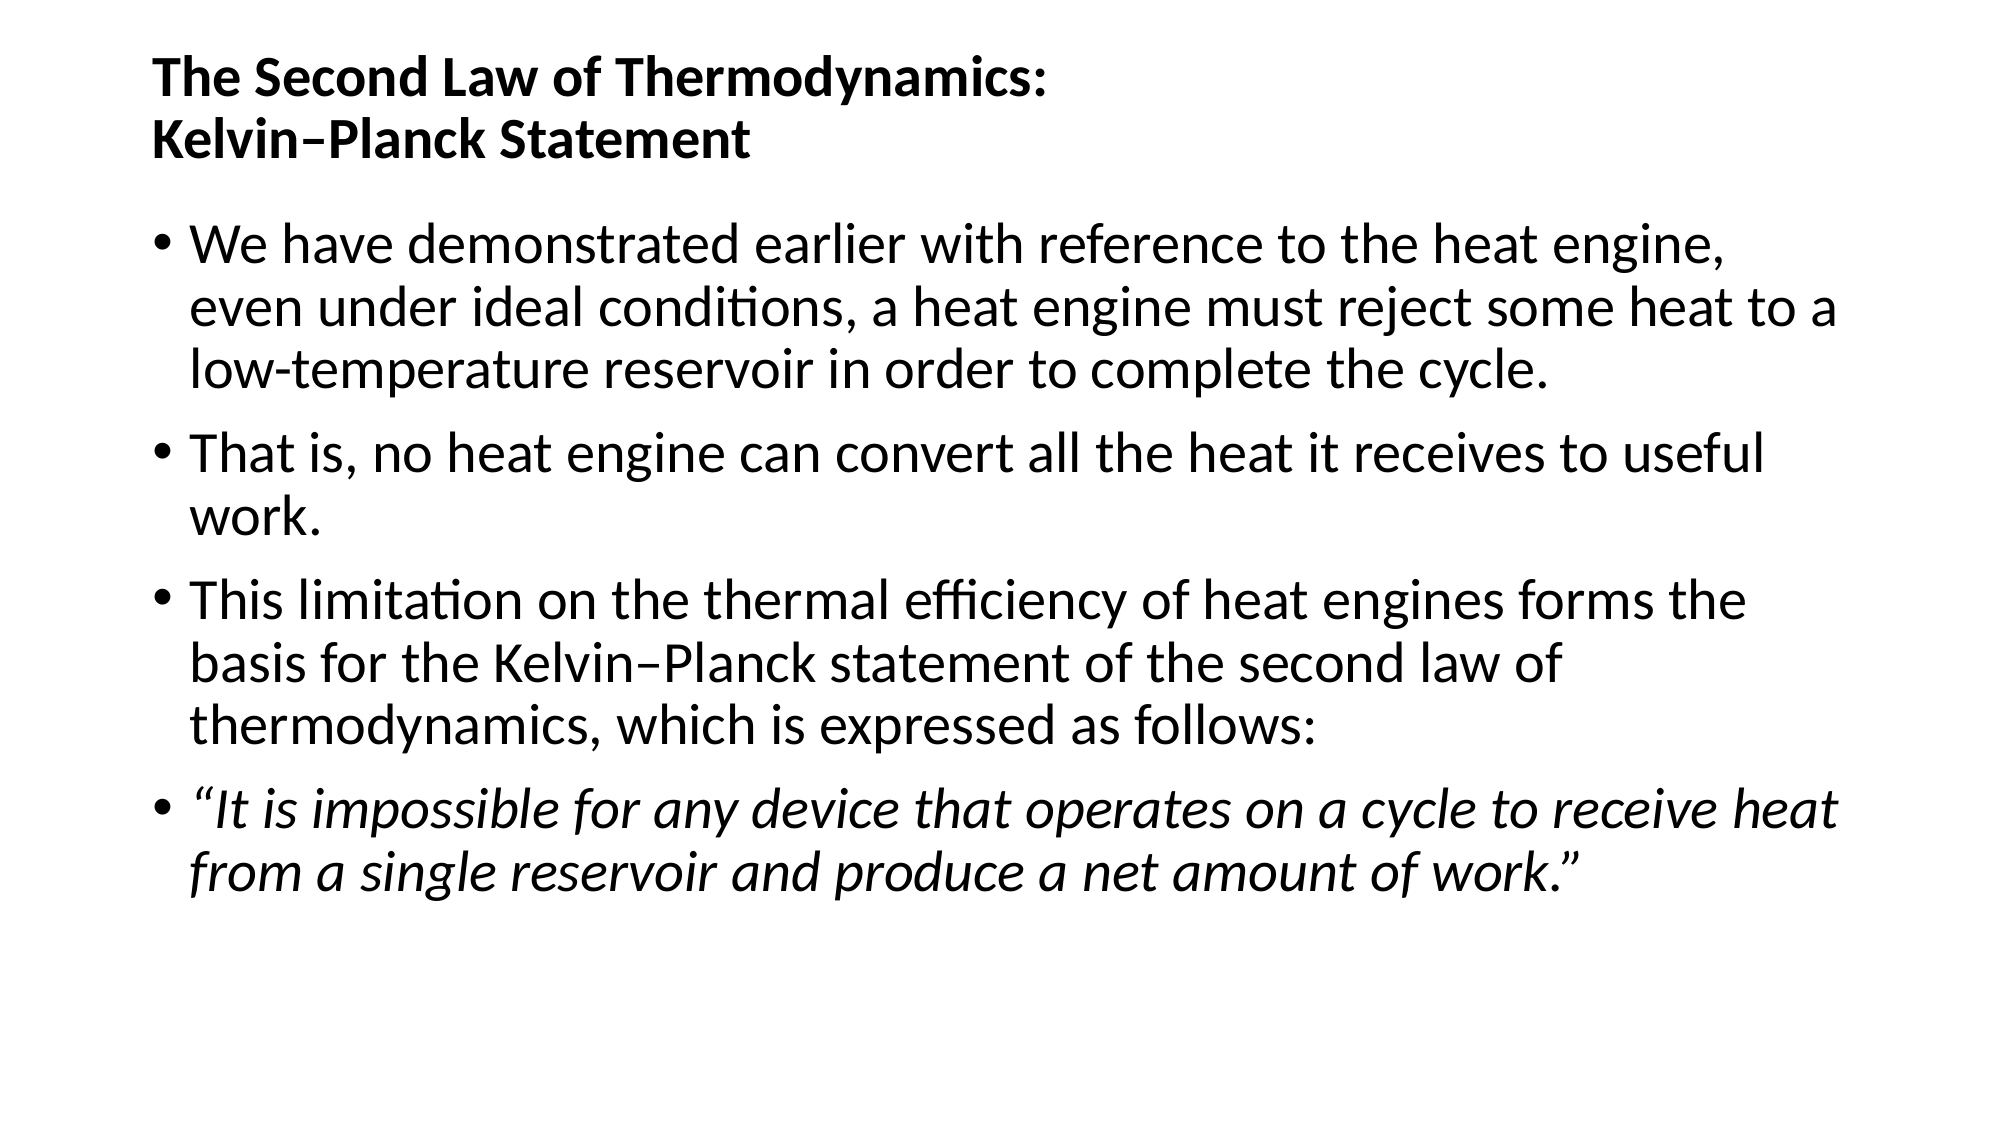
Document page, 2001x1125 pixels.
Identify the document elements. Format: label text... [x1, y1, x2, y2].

title The Second Law of Thermodynamics: Kelvin–Planck Statement [137, 0, 1863, 205]
list We have demonstrated earlier with reference to the heat engine, even under ideal conditions, a heat engine must reject some heat to a low-temperature reservoir in order to complete the cycle. That is, no heat engine can convert all the heat it receives to useful work. This limitation on the thermal efficiency of heat engines forms the basis for the Kelvin–Planck statement of the second law of thermodynamics, which is expressed as follows: “It is impossible for any device that operates on a cycle to receive heat from a single reservoir and produce a net amount of work.” [137, 205, 1863, 920]
